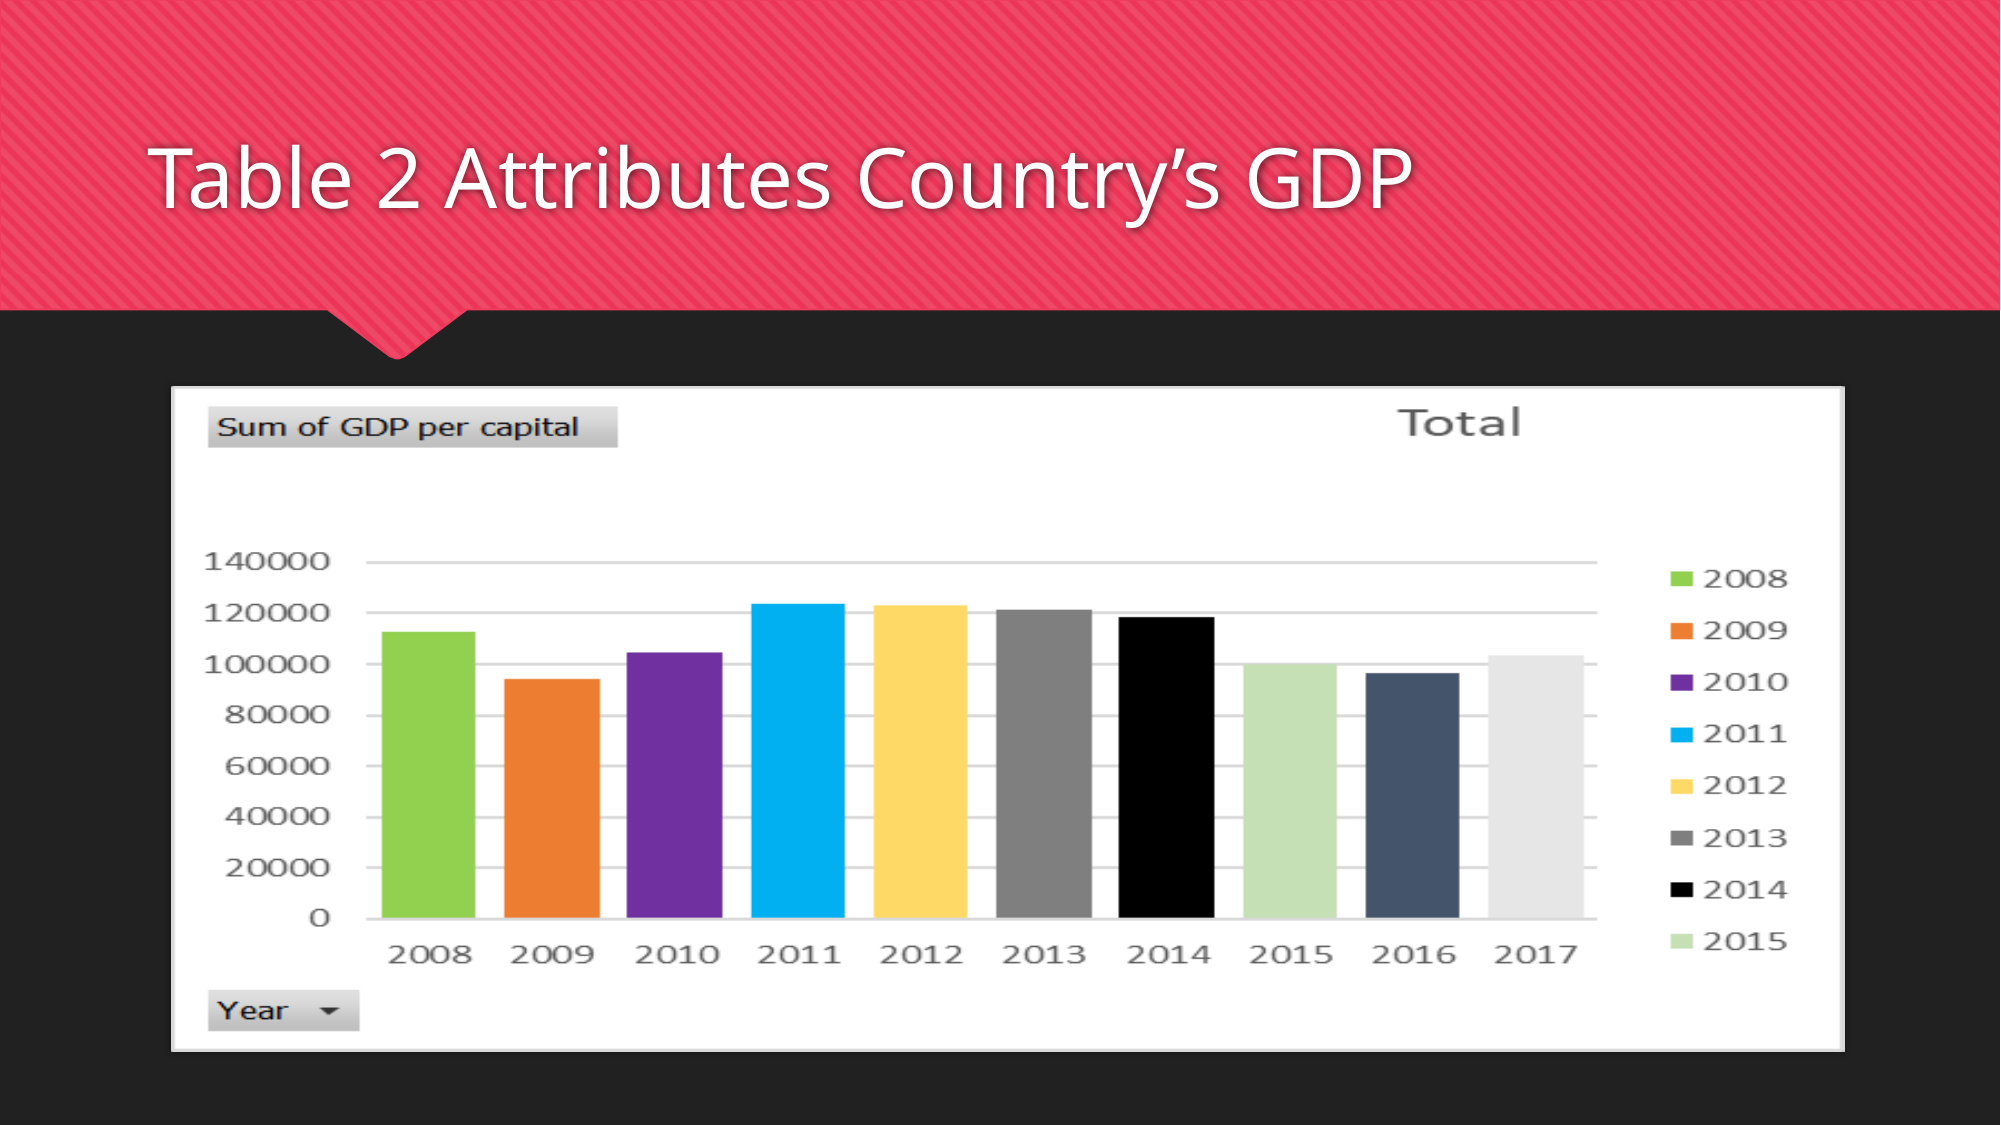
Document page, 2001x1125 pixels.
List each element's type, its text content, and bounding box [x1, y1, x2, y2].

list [170, 386, 1845, 1053]
title Table 2 Attributes Country’s GDP [132, 73, 1868, 233]
